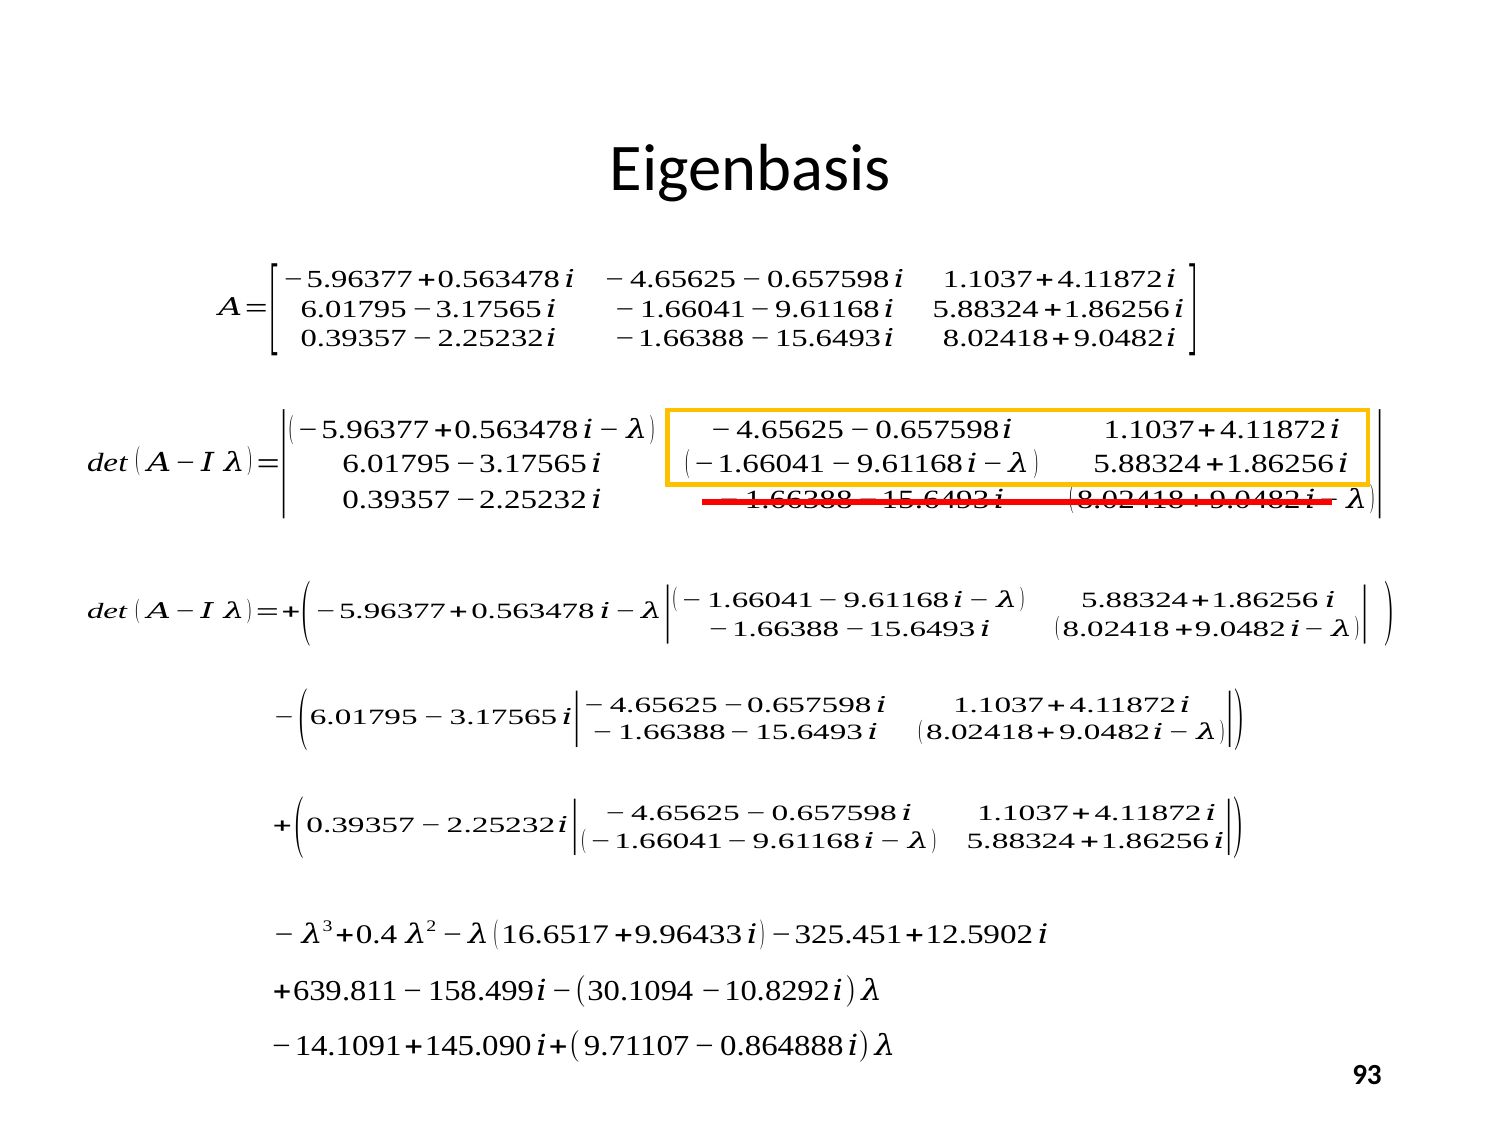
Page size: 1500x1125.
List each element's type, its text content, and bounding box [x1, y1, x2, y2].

slide_number 93 [1059, 1042, 1397, 1103]
text_box [666, 409, 1369, 485]
title Eigenbasis [103, 59, 1397, 278]
